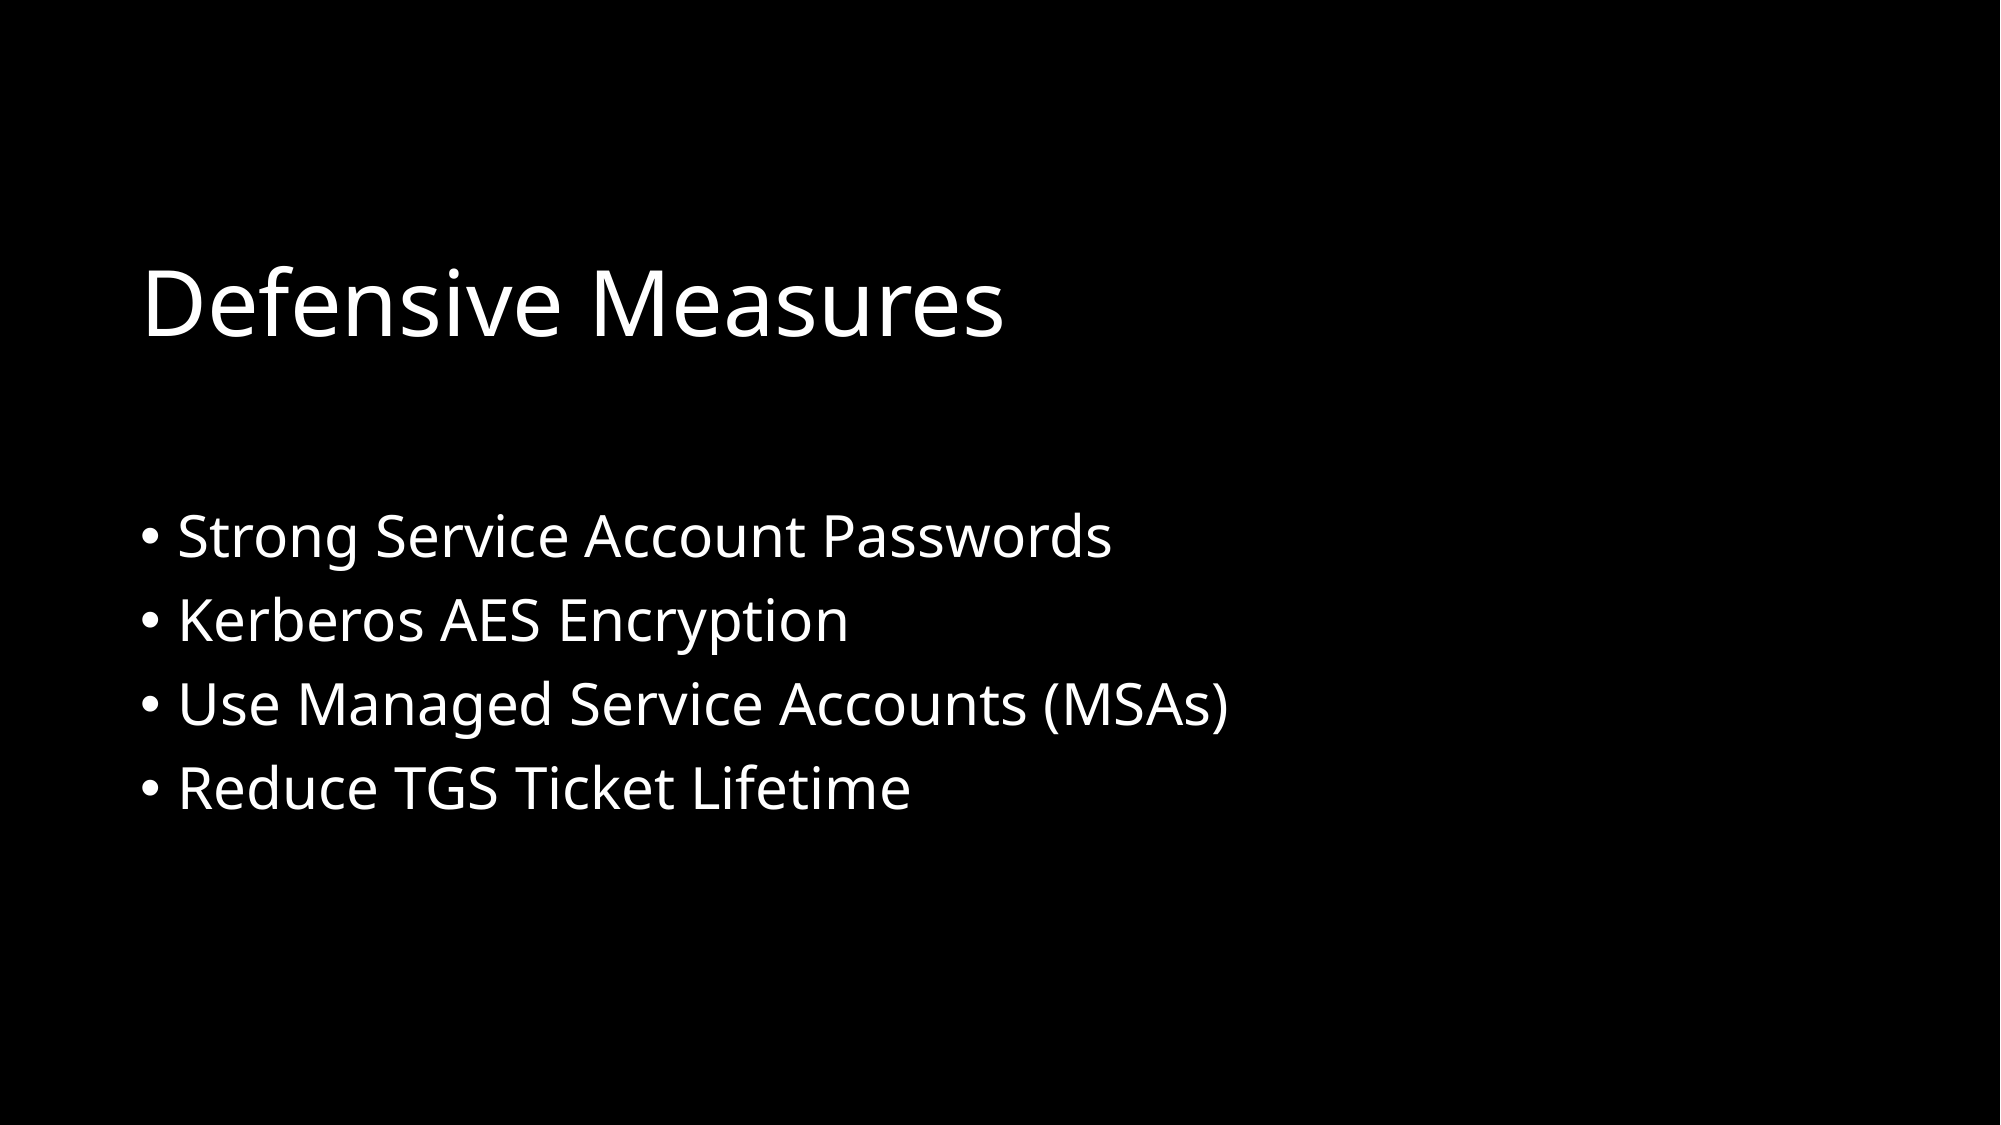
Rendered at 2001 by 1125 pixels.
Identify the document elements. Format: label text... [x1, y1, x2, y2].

list Strong Service Account Passwords Kerberos AES Encryption Use Managed Service Accounts (MSAs) Reduce TGS Ticket Lifetime [125, 500, 1875, 1000]
title Defensive Measures [125, 249, 1625, 458]
